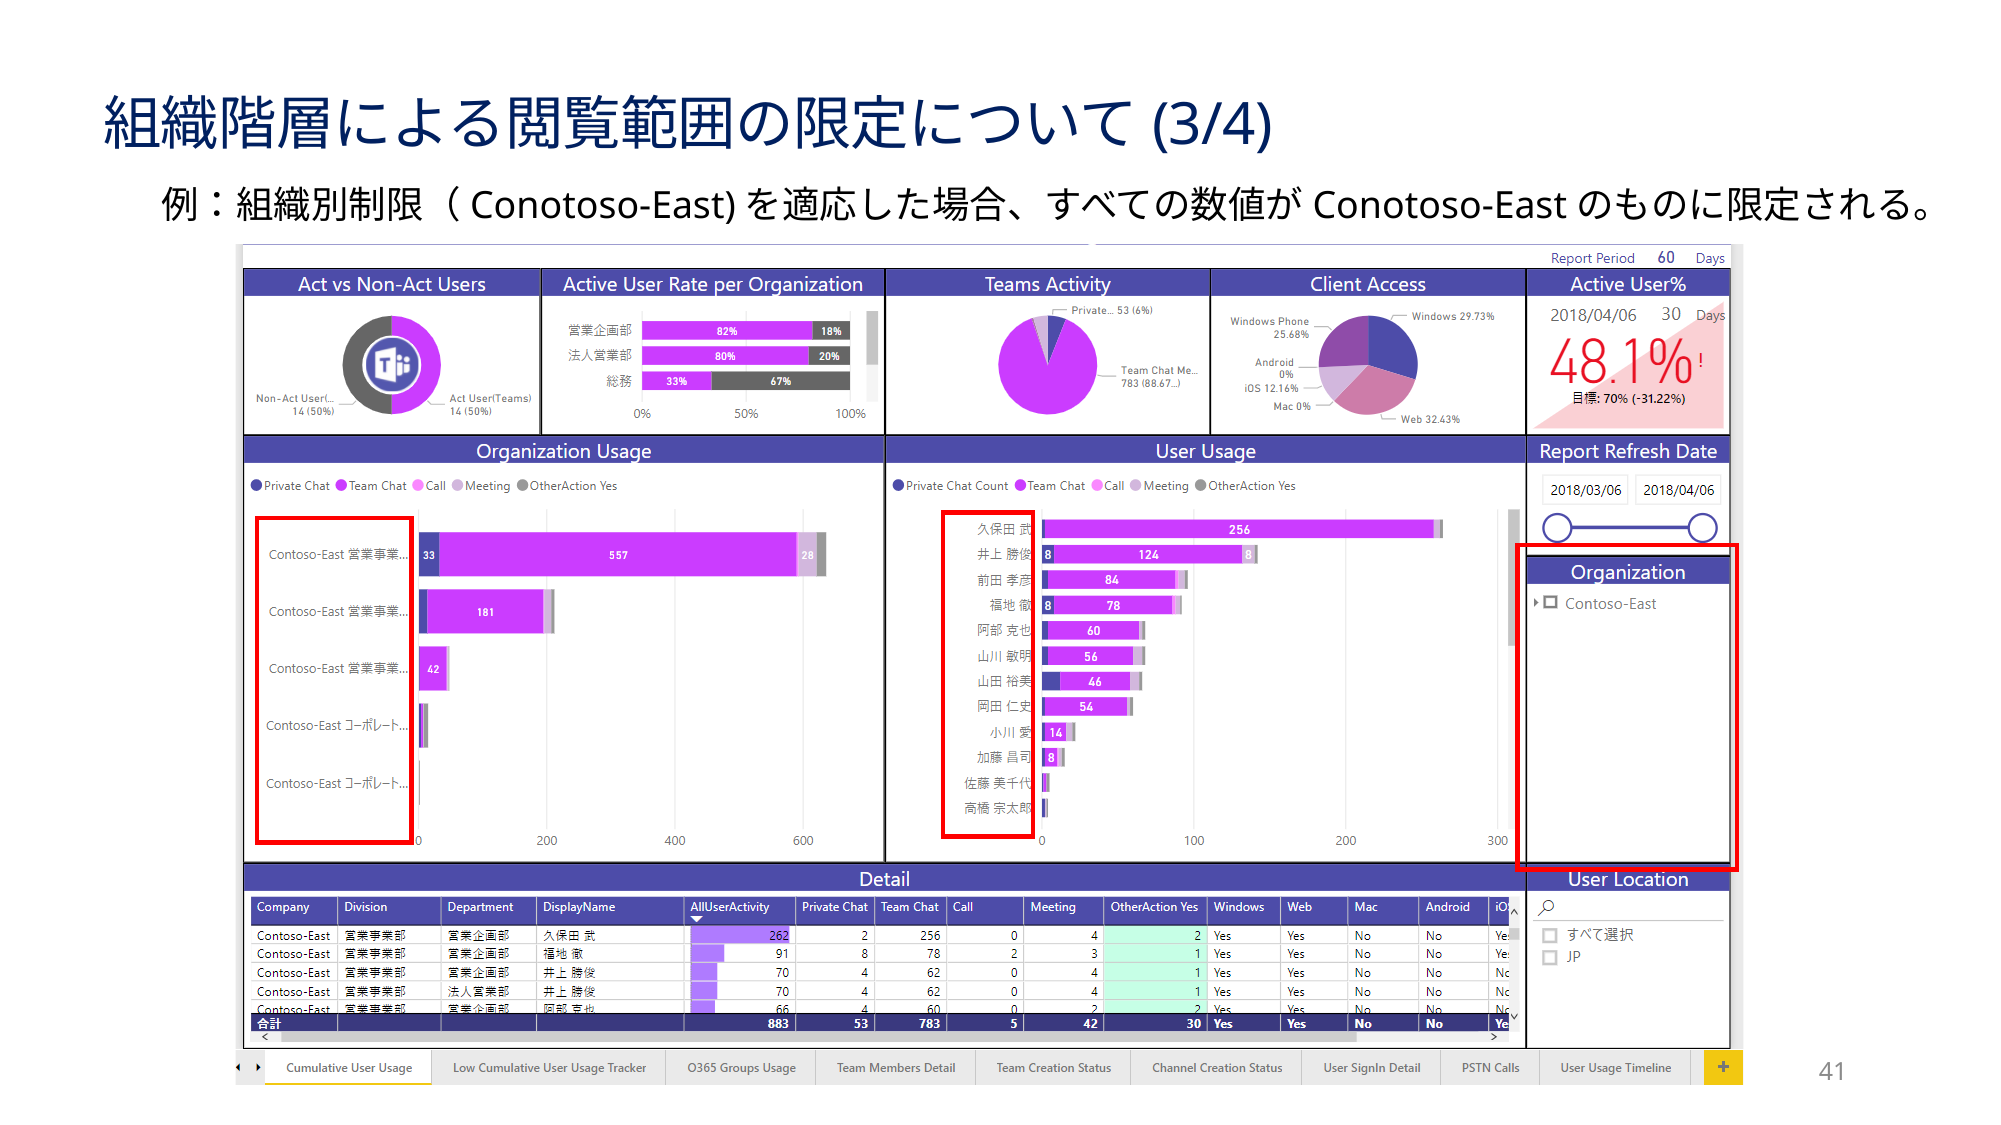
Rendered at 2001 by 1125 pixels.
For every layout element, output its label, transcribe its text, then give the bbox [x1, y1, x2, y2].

picture [235, 244, 1744, 1085]
slide_number 41 [1412, 1042, 1863, 1103]
title 組織階層による閲覧範囲の限定について(3/4) [88, 55, 1828, 173]
text_box 例：組織別制限（Conotoso-East)を適応した場合、すべての数値がConotoso-Eastのものに限定される。 [146, 173, 1943, 234]
